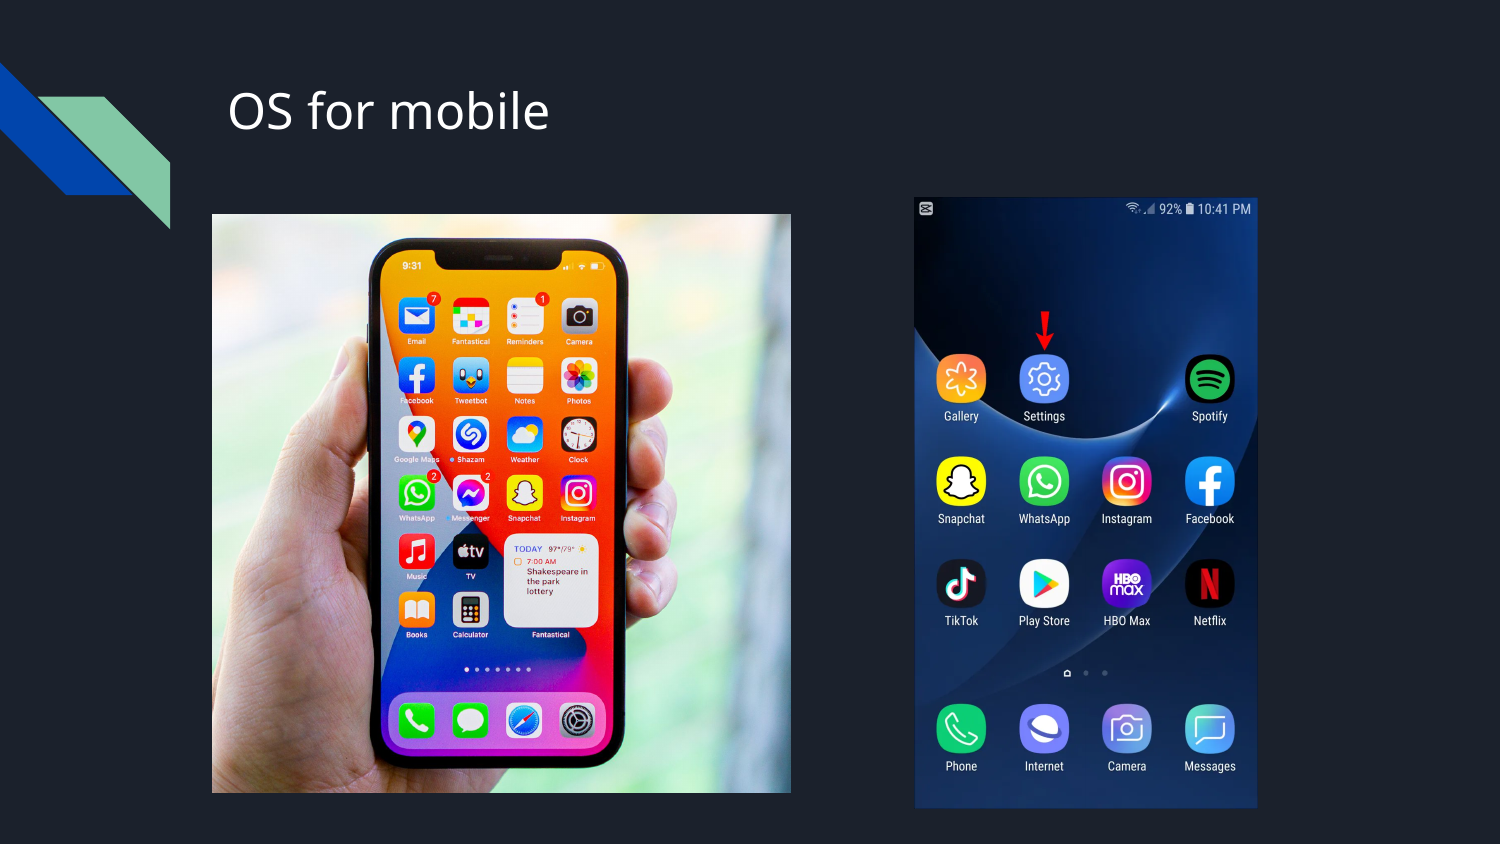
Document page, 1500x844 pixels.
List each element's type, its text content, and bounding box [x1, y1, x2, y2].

title OS for mobile [212, 64, 1368, 215]
picture [913, 197, 1259, 810]
picture [212, 214, 791, 793]
